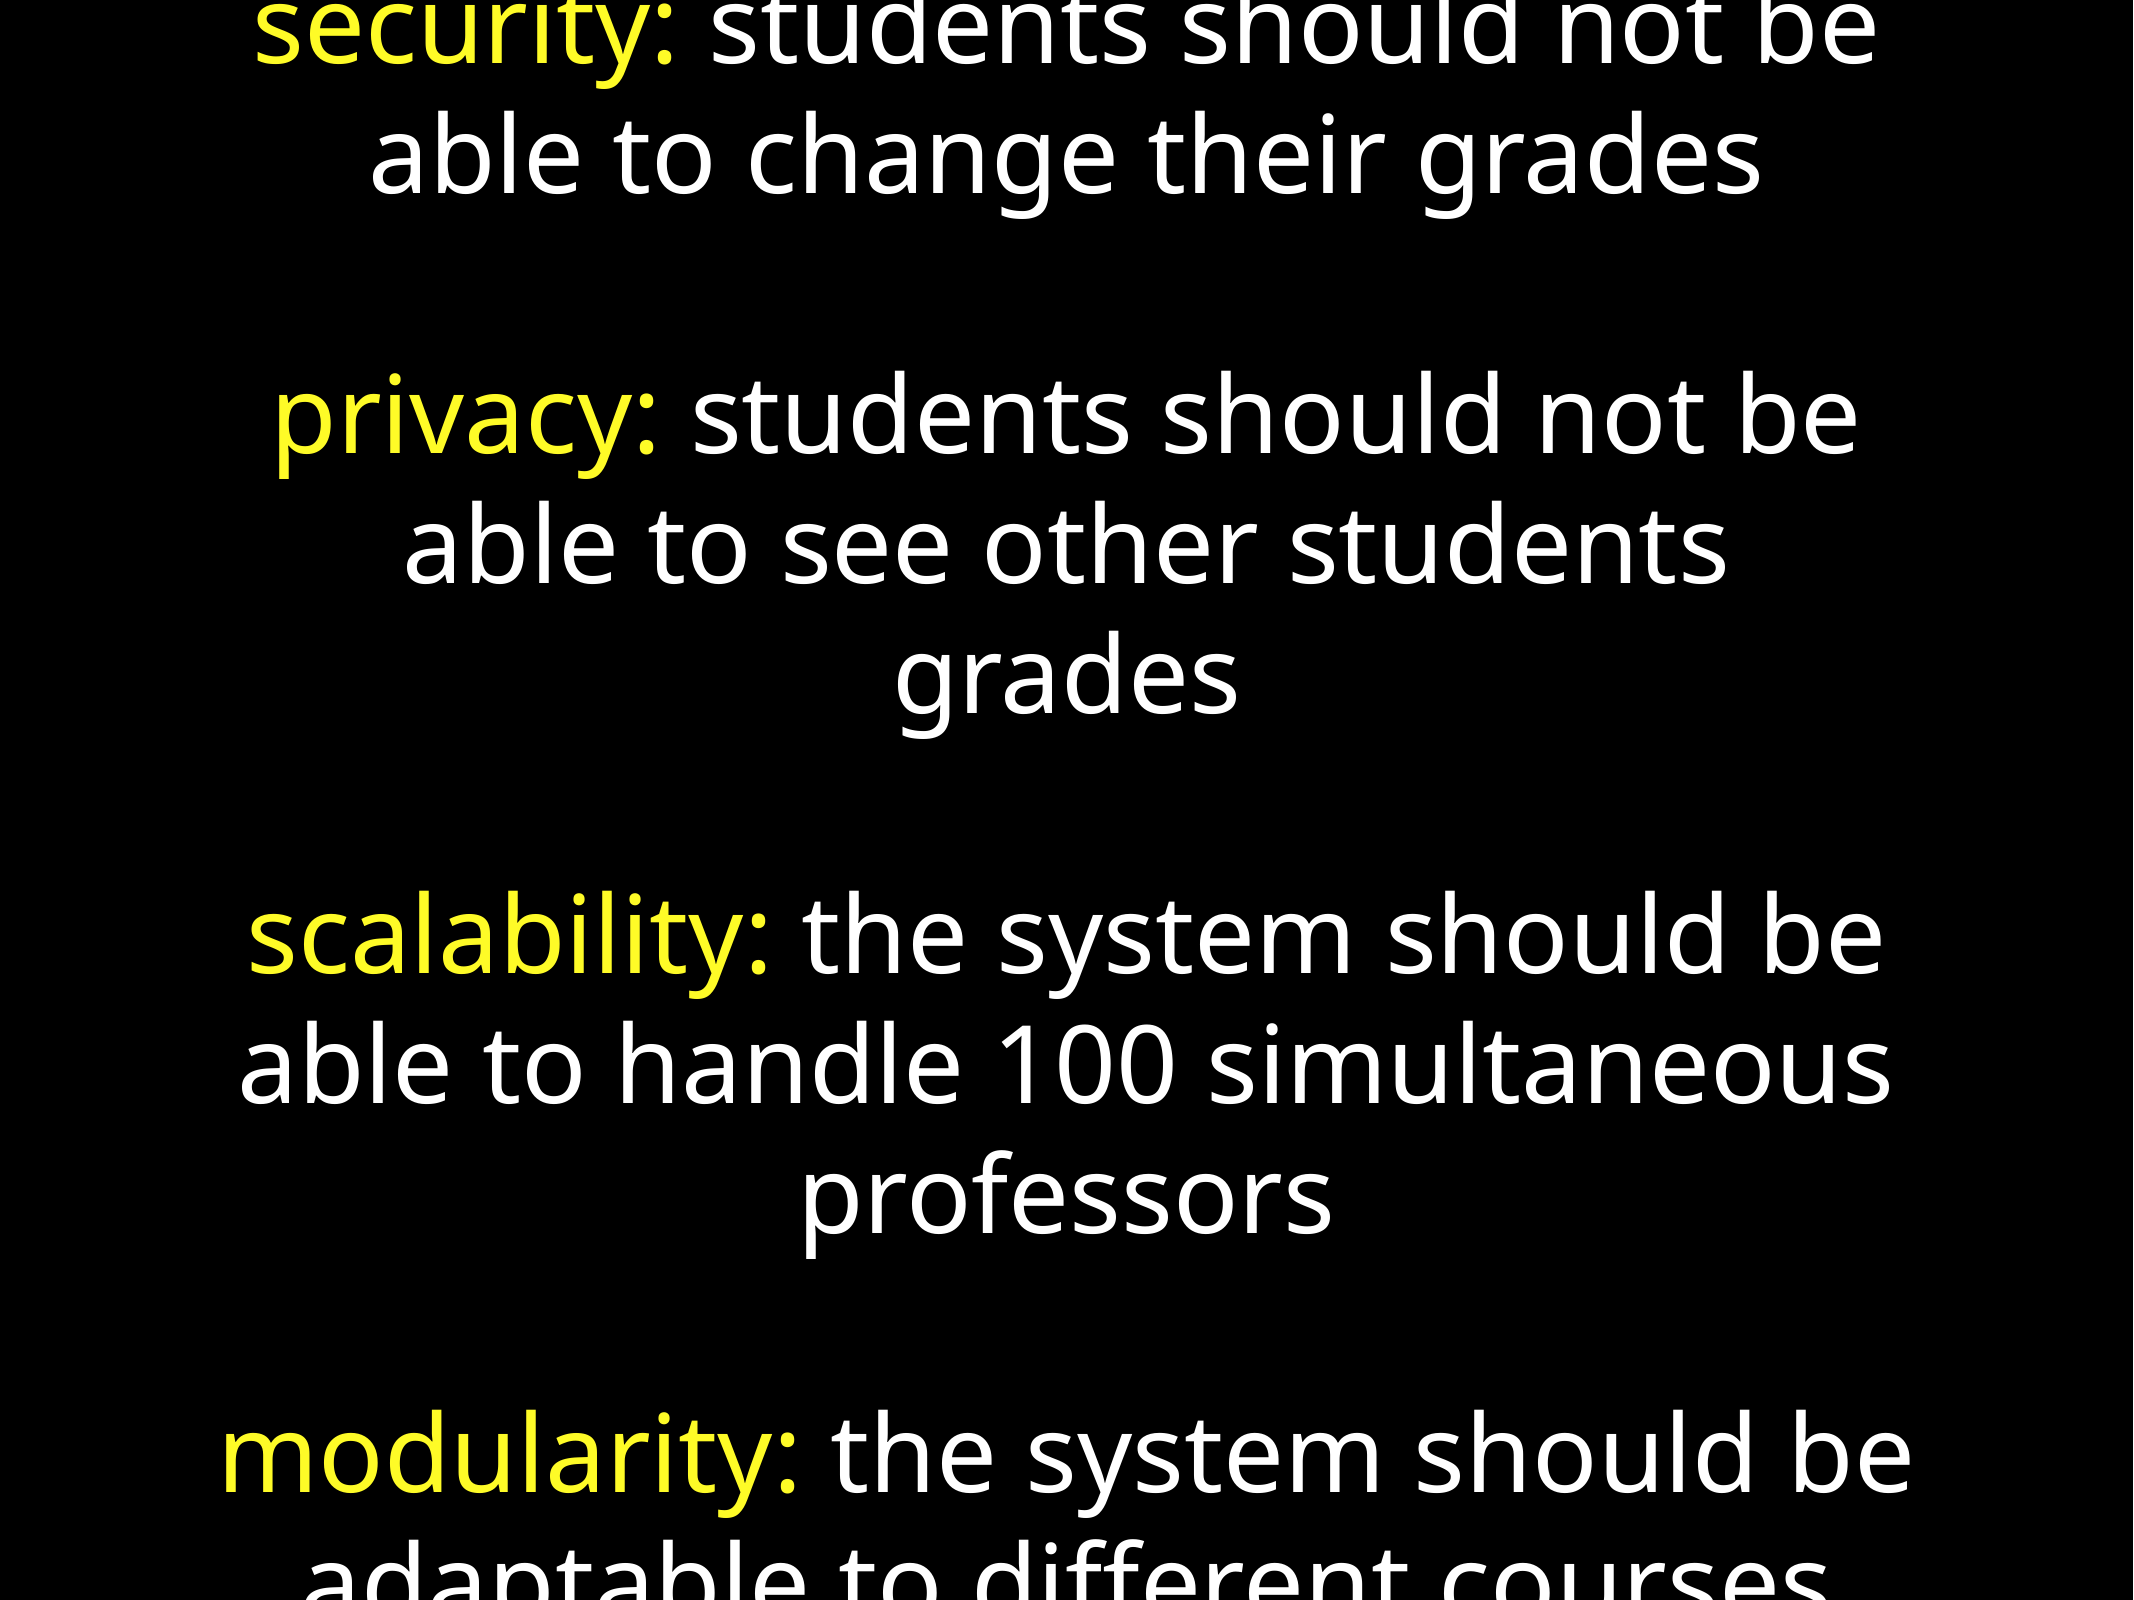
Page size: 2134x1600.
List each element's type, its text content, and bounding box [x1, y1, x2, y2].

title security: students should not be able to change their grades privacy: students should not be able to see other students grades scalability: the system should be able to handle 100 simultaneous professors modularity: the system should be adaptable to different courses [207, 75, 1926, 1525]
